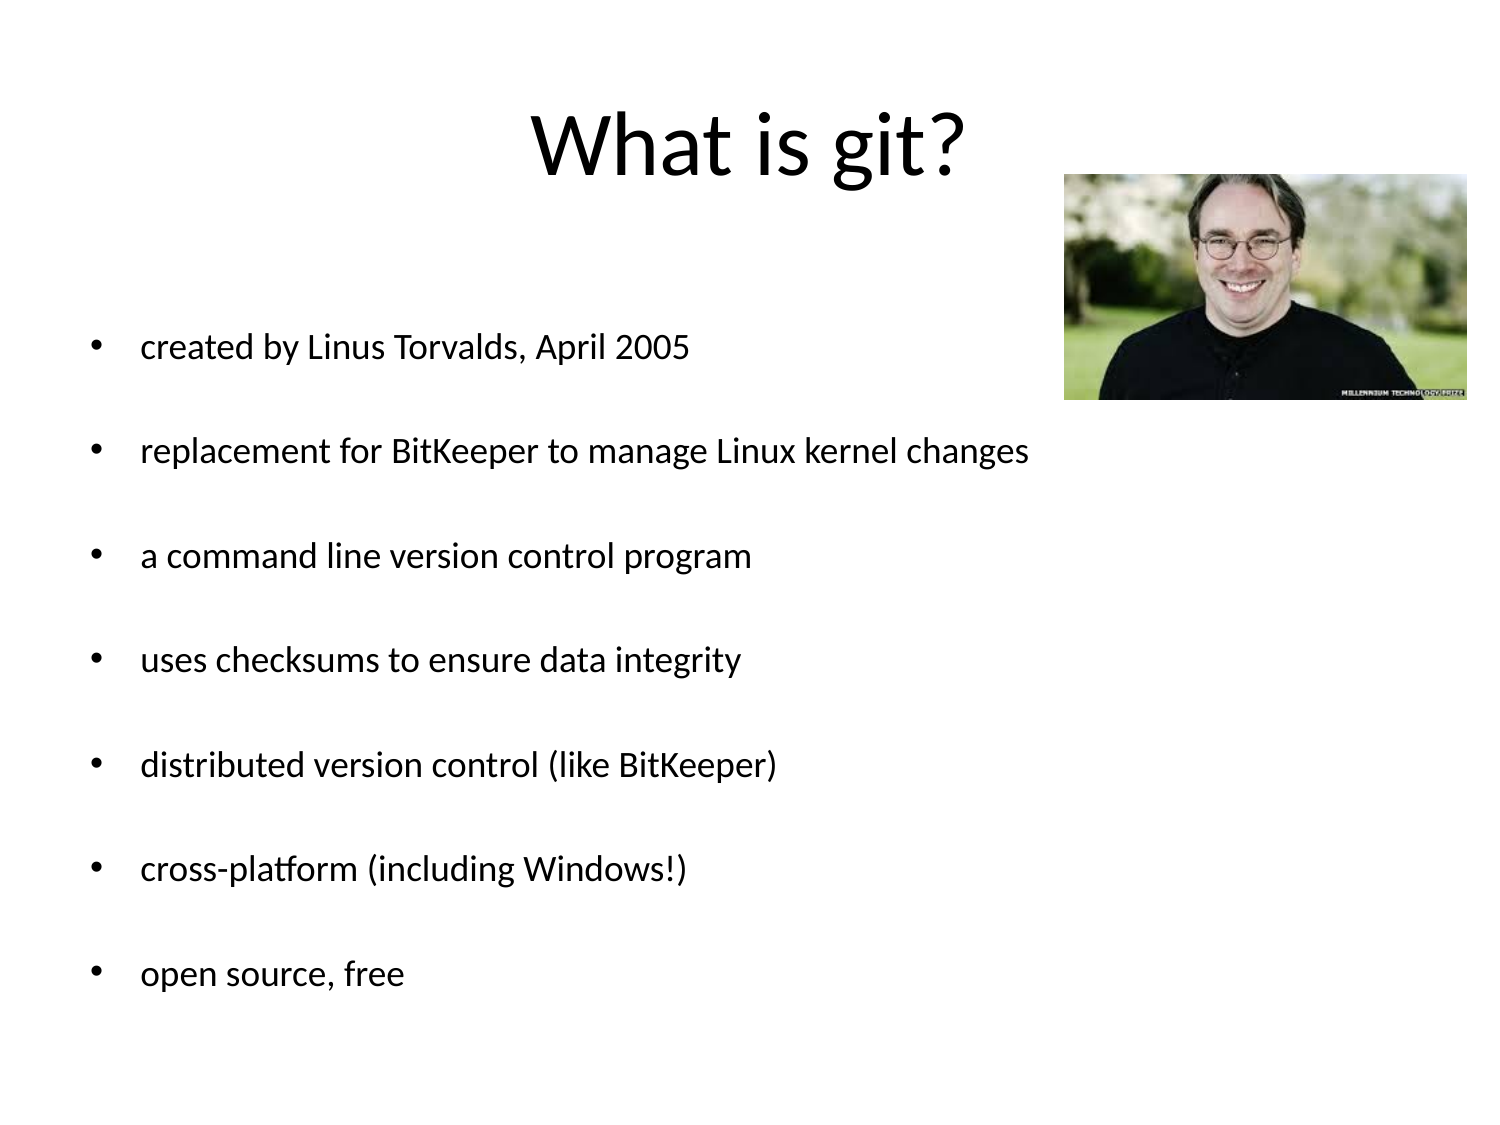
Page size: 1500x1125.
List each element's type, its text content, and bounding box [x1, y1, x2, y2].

picture [1064, 174, 1467, 401]
title What is git? [75, 45, 1425, 233]
list created by Linus Torvalds, April 2005 replacement for BitKeeper to manage Linux kernel changes a command line version control program uses checksums to ensure data integrity distributed version control (like BitKeeper) cross-platform (including Windows!) open source, free [75, 262, 1425, 1005]
